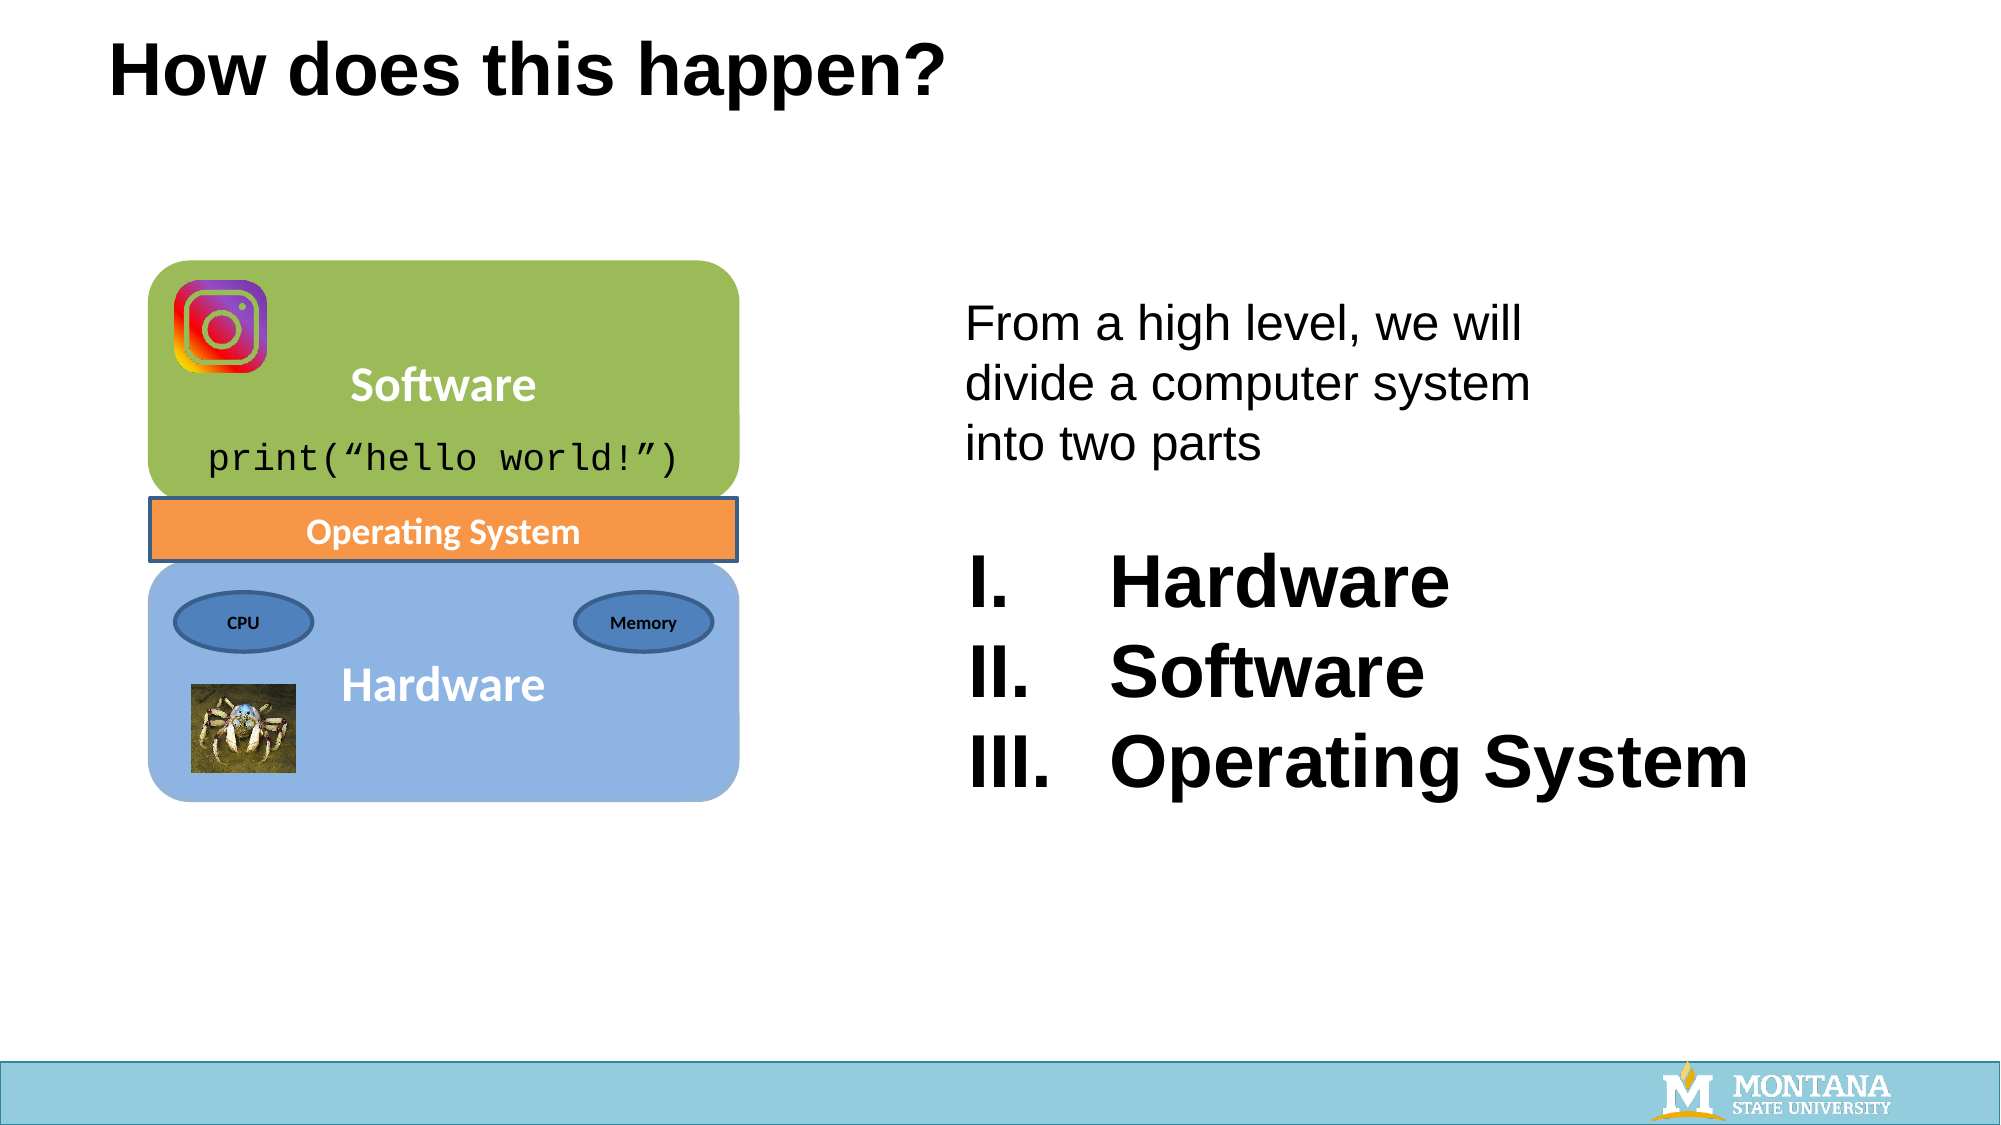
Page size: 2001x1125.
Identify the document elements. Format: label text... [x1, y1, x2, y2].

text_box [1892, 1060, 2000, 1125]
text_box Software [147, 260, 740, 496]
picture [191, 684, 297, 773]
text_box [0, 1060, 1647, 1125]
picture [174, 280, 267, 373]
text_box Operating System [148, 496, 739, 563]
text_box Memory [572, 590, 715, 654]
text_box Hardware [147, 563, 740, 803]
text_box How does this happen? [93, 13, 1525, 119]
text_box Hardware Software Operating System [953, 524, 1767, 810]
picture [1649, 1060, 1892, 1122]
text_box From a high level, we will divide a computer system into two parts [950, 282, 1629, 478]
text_box CPU [172, 590, 315, 654]
text_box print(“hello world!”) [192, 425, 695, 486]
